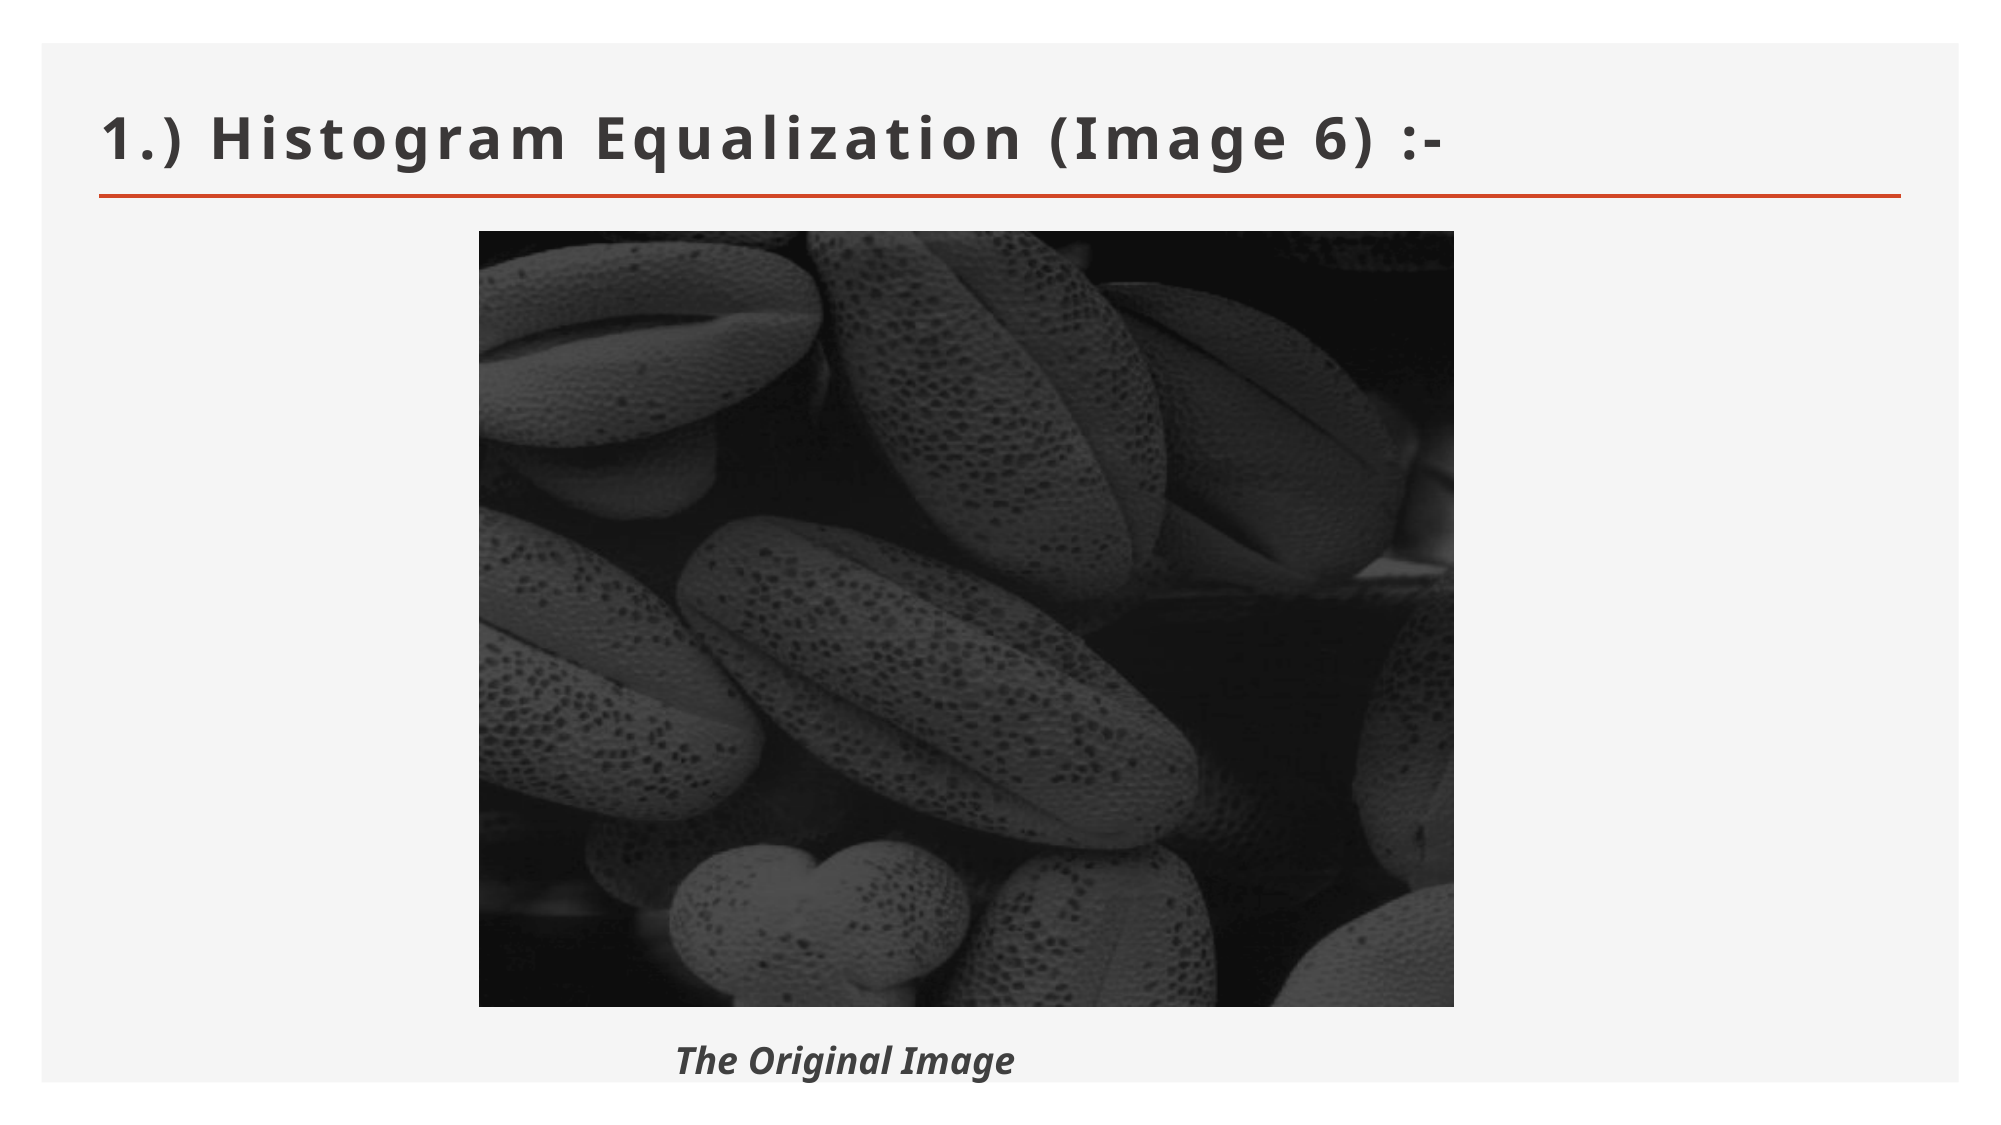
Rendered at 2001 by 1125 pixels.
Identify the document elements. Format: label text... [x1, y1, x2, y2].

title 1.) Histogram Equalization (Image 6) :- [85, 73, 1876, 179]
list The Original Image [133, 1006, 1812, 1101]
picture [479, 231, 1454, 1007]
